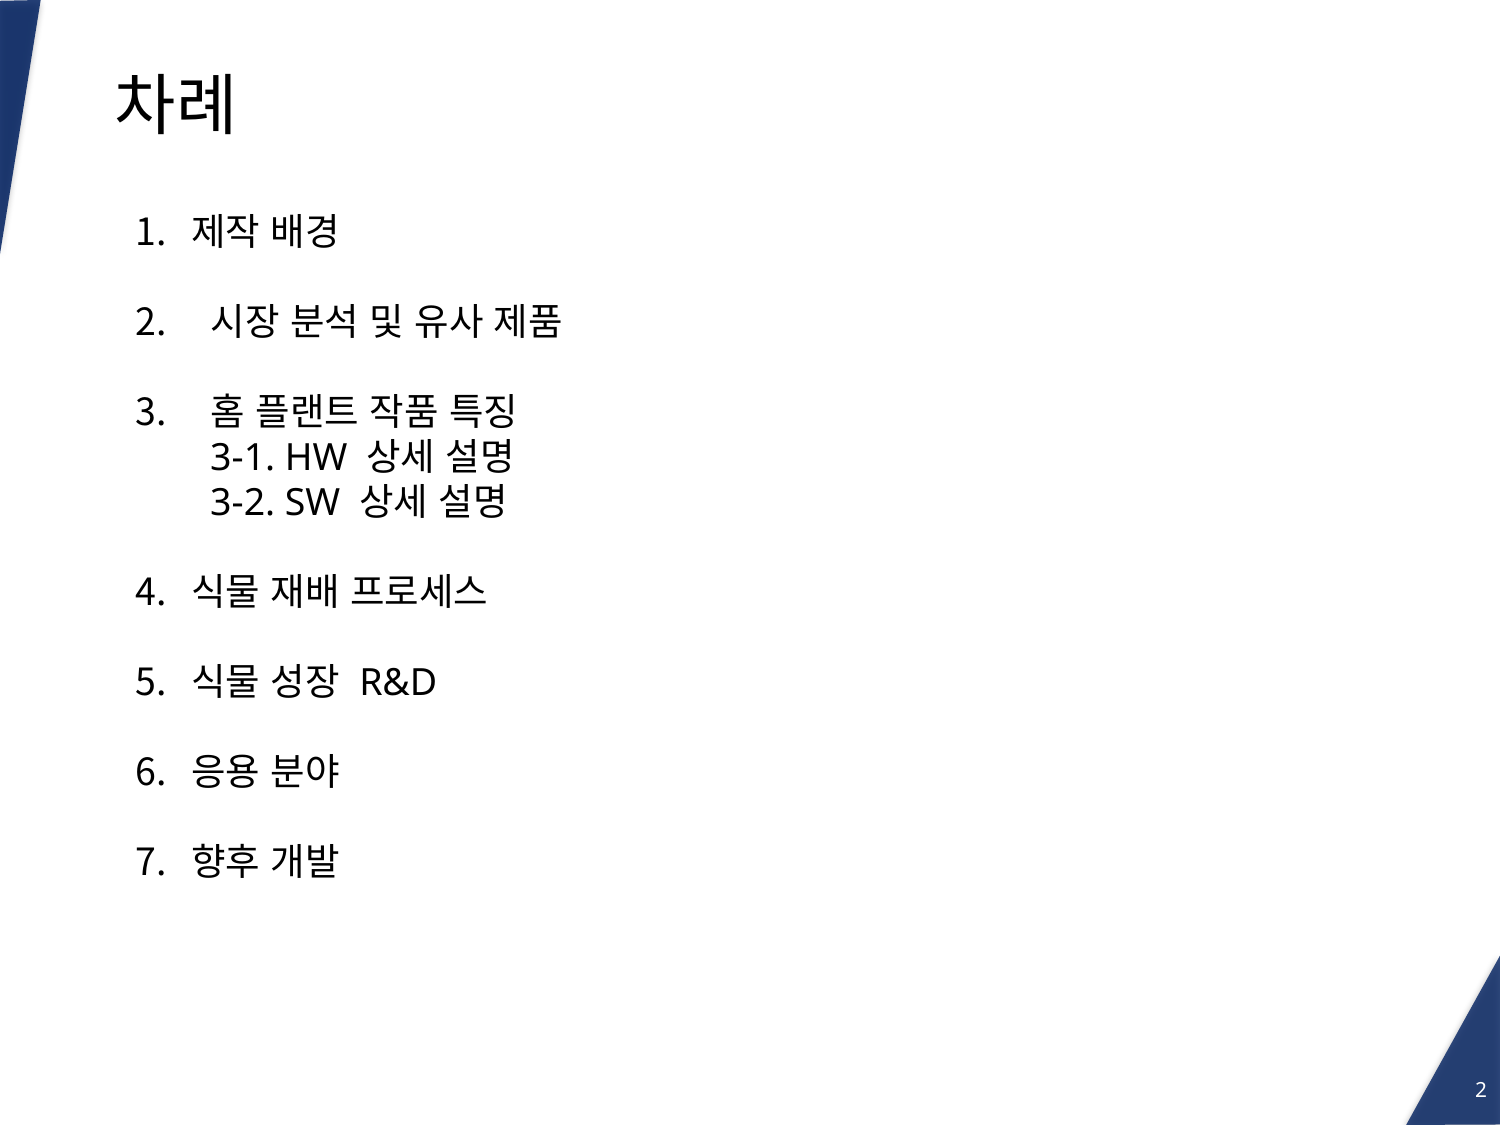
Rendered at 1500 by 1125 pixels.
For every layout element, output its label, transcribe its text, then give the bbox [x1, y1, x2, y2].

text_box 제작 배경 시장 분석 및 유사 제품 홈 플랜트 작품 특징 3-1. HW 상세 설명 3-2. SW 상세 설명 식물 재배 프로세스 식물 성장 R&D 응용 분야 향후 개발 [120, 200, 1156, 936]
slide_number 2 [1417, 1061, 1500, 1122]
title 차례 [99, 54, 1479, 164]
